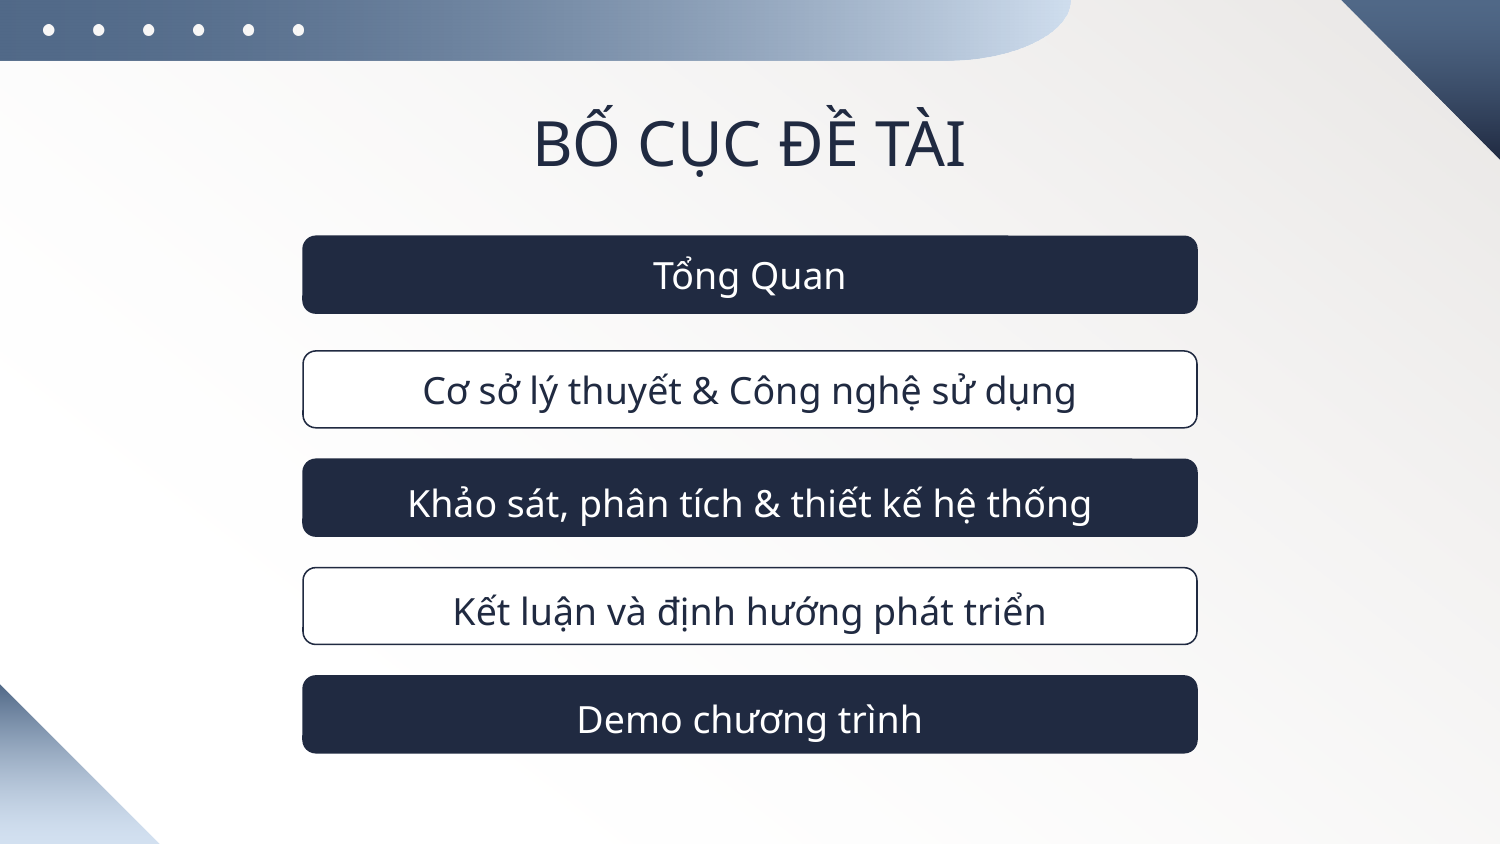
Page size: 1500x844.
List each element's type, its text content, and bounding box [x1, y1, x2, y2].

text_box Khảo sát, phân tích & thiết kế hệ thống [303, 459, 1197, 537]
text_box Cơ sở lý thuyết & Công nghệ sử dụng [303, 350, 1197, 428]
picture [0, 0, 1500, 844]
text_box Tổng Quan [303, 236, 1197, 314]
title BỐ CỤC ĐỀ TÀI [118, 88, 1382, 183]
text_box Kết luận và định hướng phát triển [303, 567, 1197, 645]
text_box Demo chương trình [303, 675, 1197, 753]
